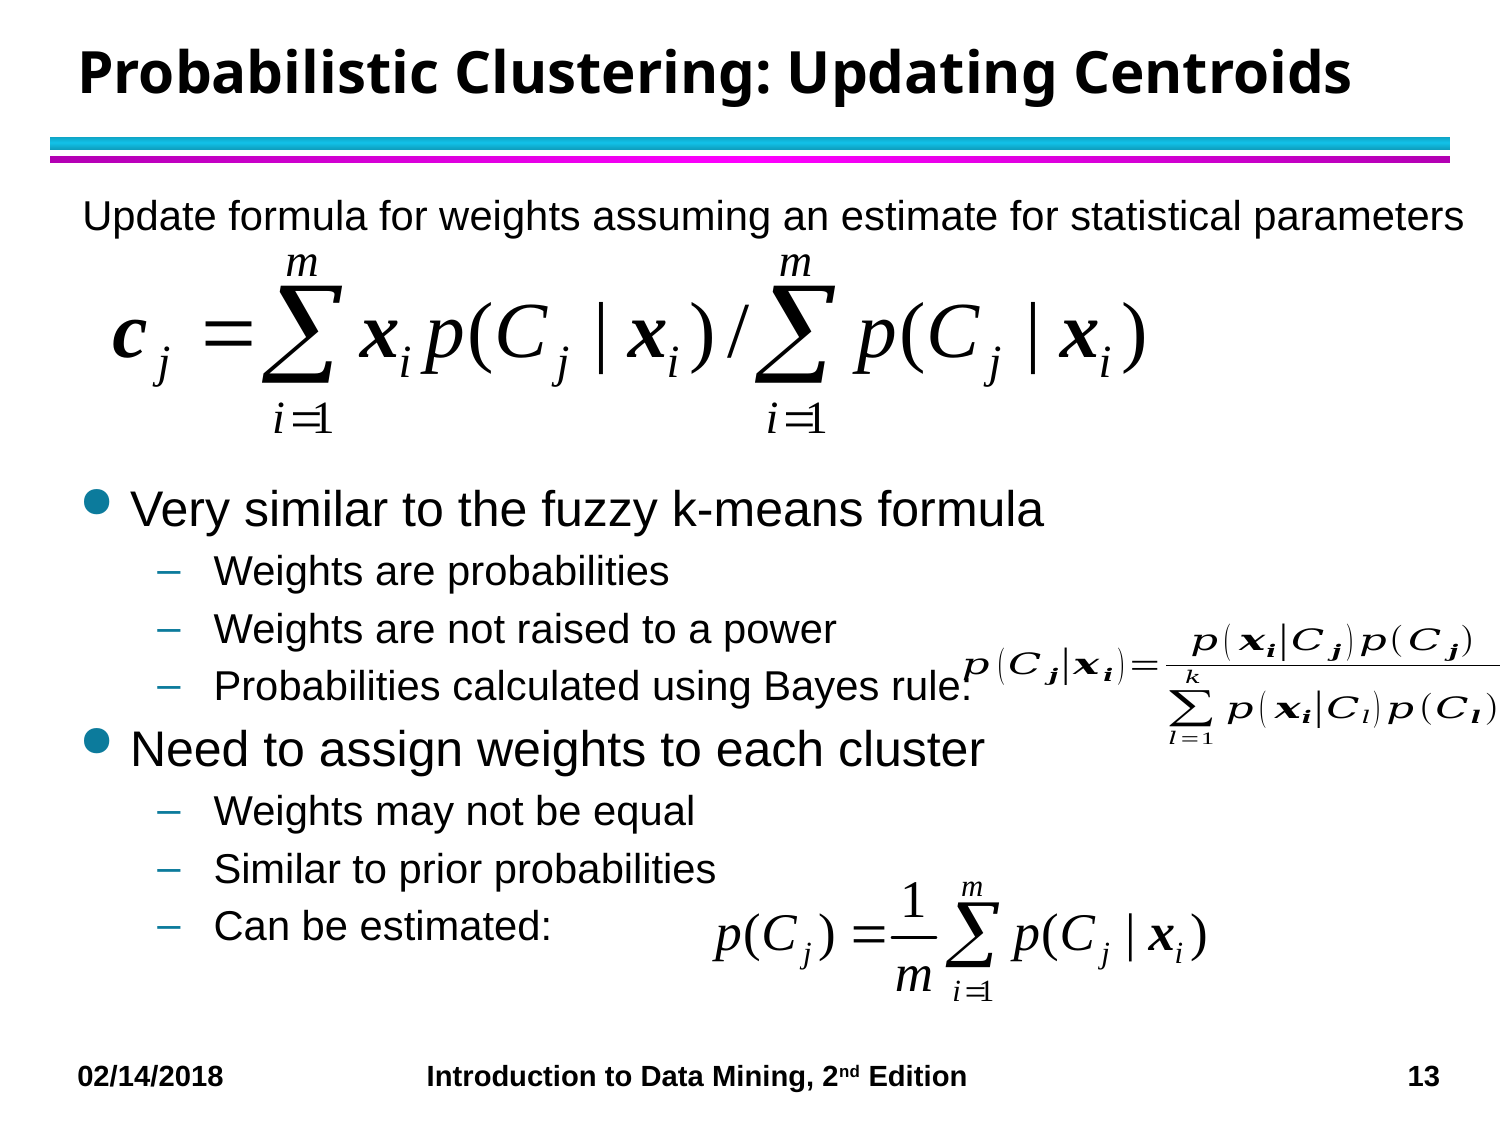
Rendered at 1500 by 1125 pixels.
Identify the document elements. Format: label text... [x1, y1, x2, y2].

list Update formula for weights assuming an estimate for statistical parameters Very similar to the fuzzy k-means formula Weights are probabilities Weights are not raised to a power Probabilities calculated using Bayes rule: Need to assign weights to each cluster Weights may not be equal Similar to prior probabilities Can be estimated: [67, 187, 1500, 1038]
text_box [700, 862, 1218, 1013]
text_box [100, 224, 1160, 451]
title Probabilistic Clustering: Updating Centroids [62, 24, 1450, 113]
